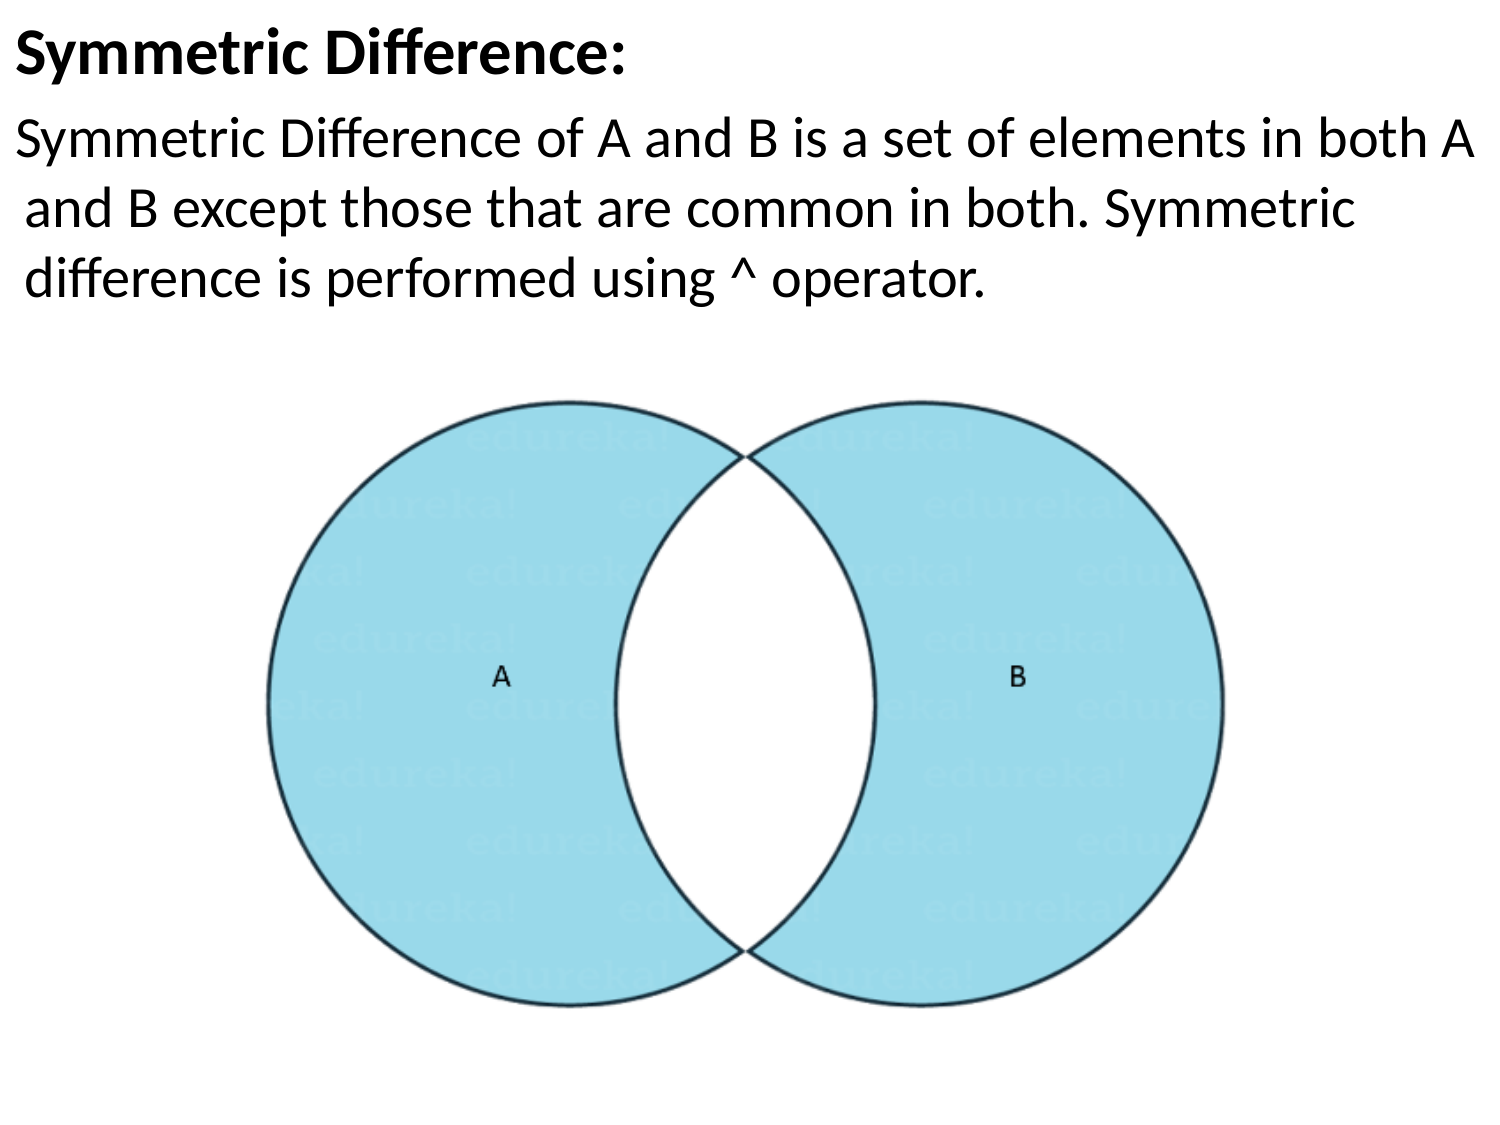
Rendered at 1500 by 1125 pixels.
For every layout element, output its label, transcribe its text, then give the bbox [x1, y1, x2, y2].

picture [249, 362, 1251, 1035]
list Symmetric Difference: Symmetric Difference of A and B is a set of elements in both A and B except those that are common in both. Symmetric difference is performed using ^ operator. [0, 0, 1500, 338]
